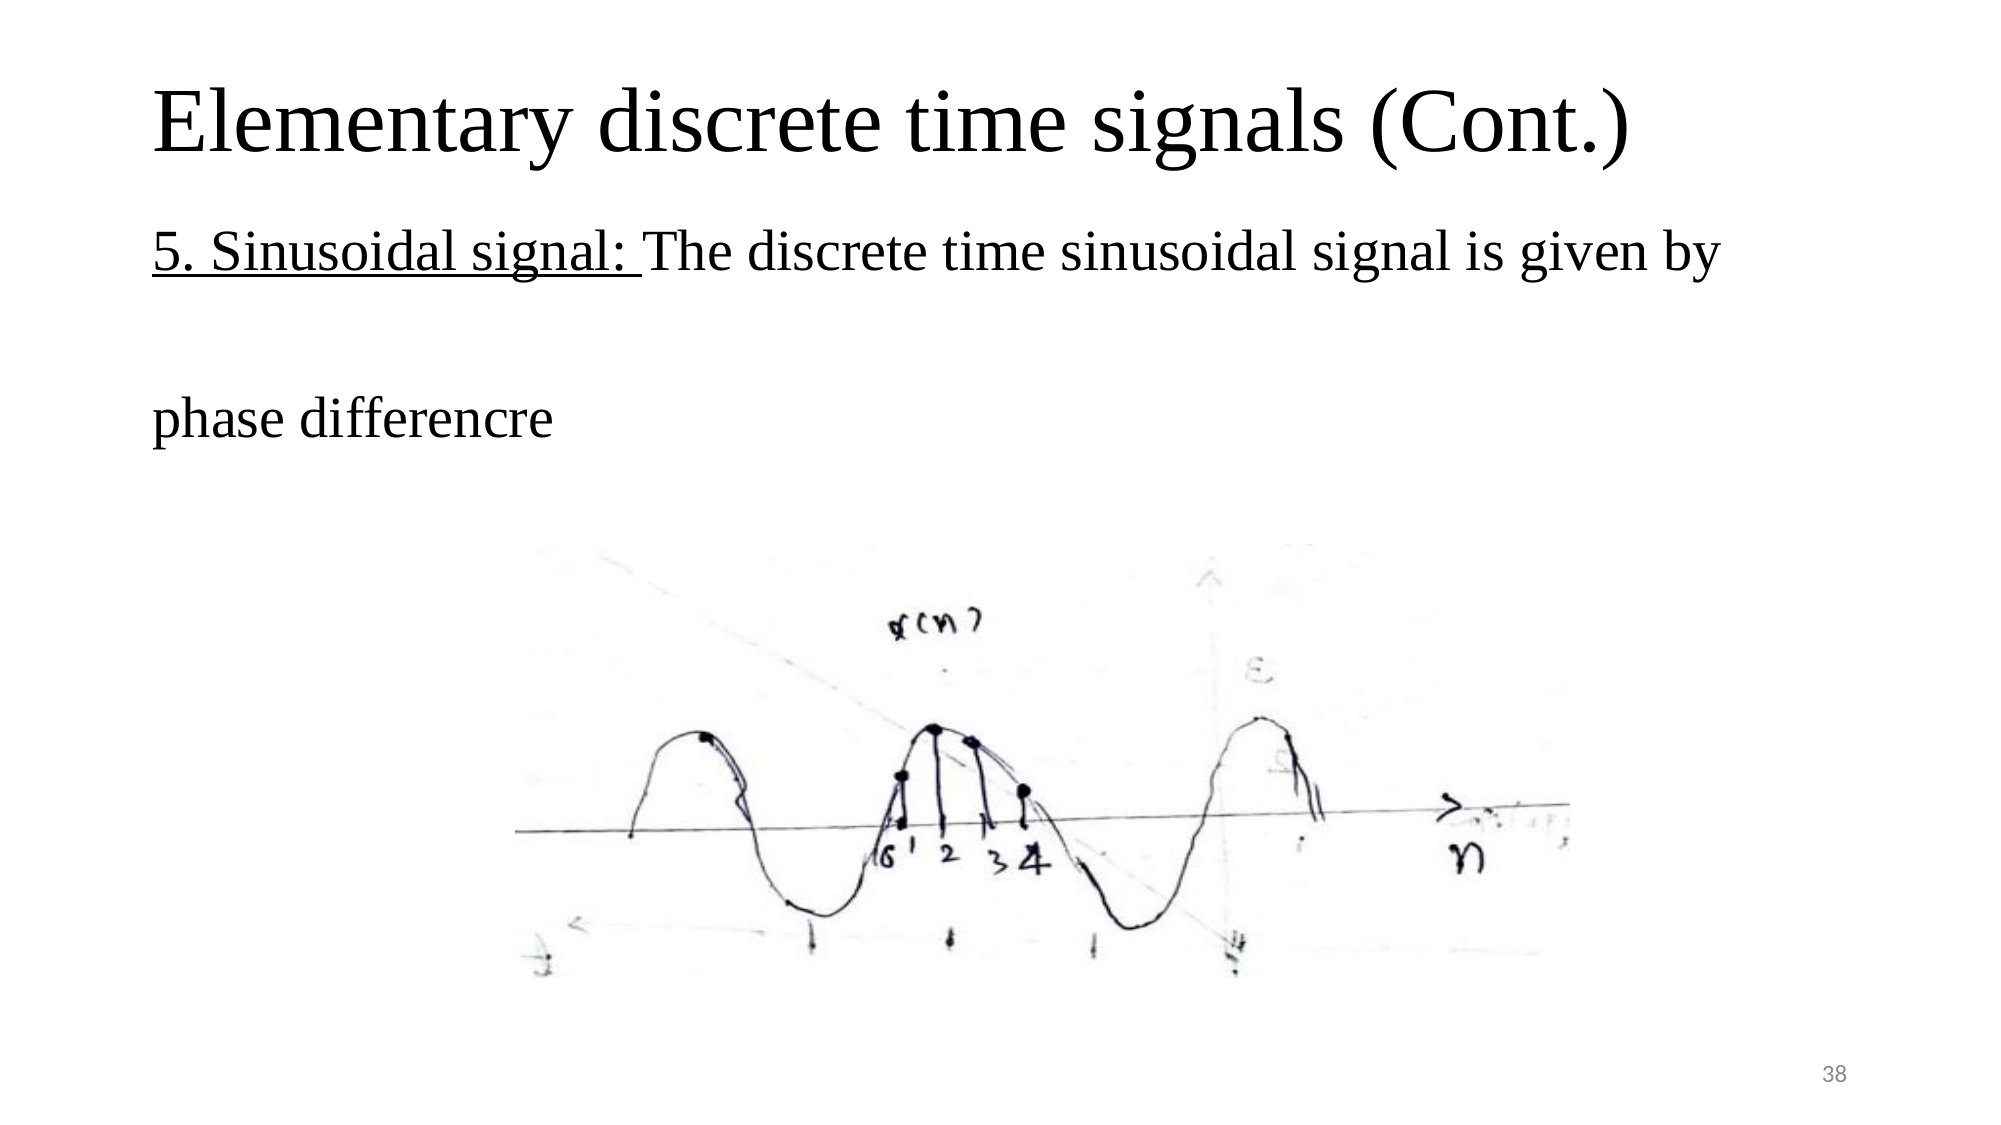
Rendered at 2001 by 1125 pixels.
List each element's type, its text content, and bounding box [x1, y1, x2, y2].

slide_number 38 [1412, 1042, 1863, 1103]
picture [515, 544, 1570, 978]
title Elementary discrete time signals (Cont.) [137, 50, 1863, 194]
